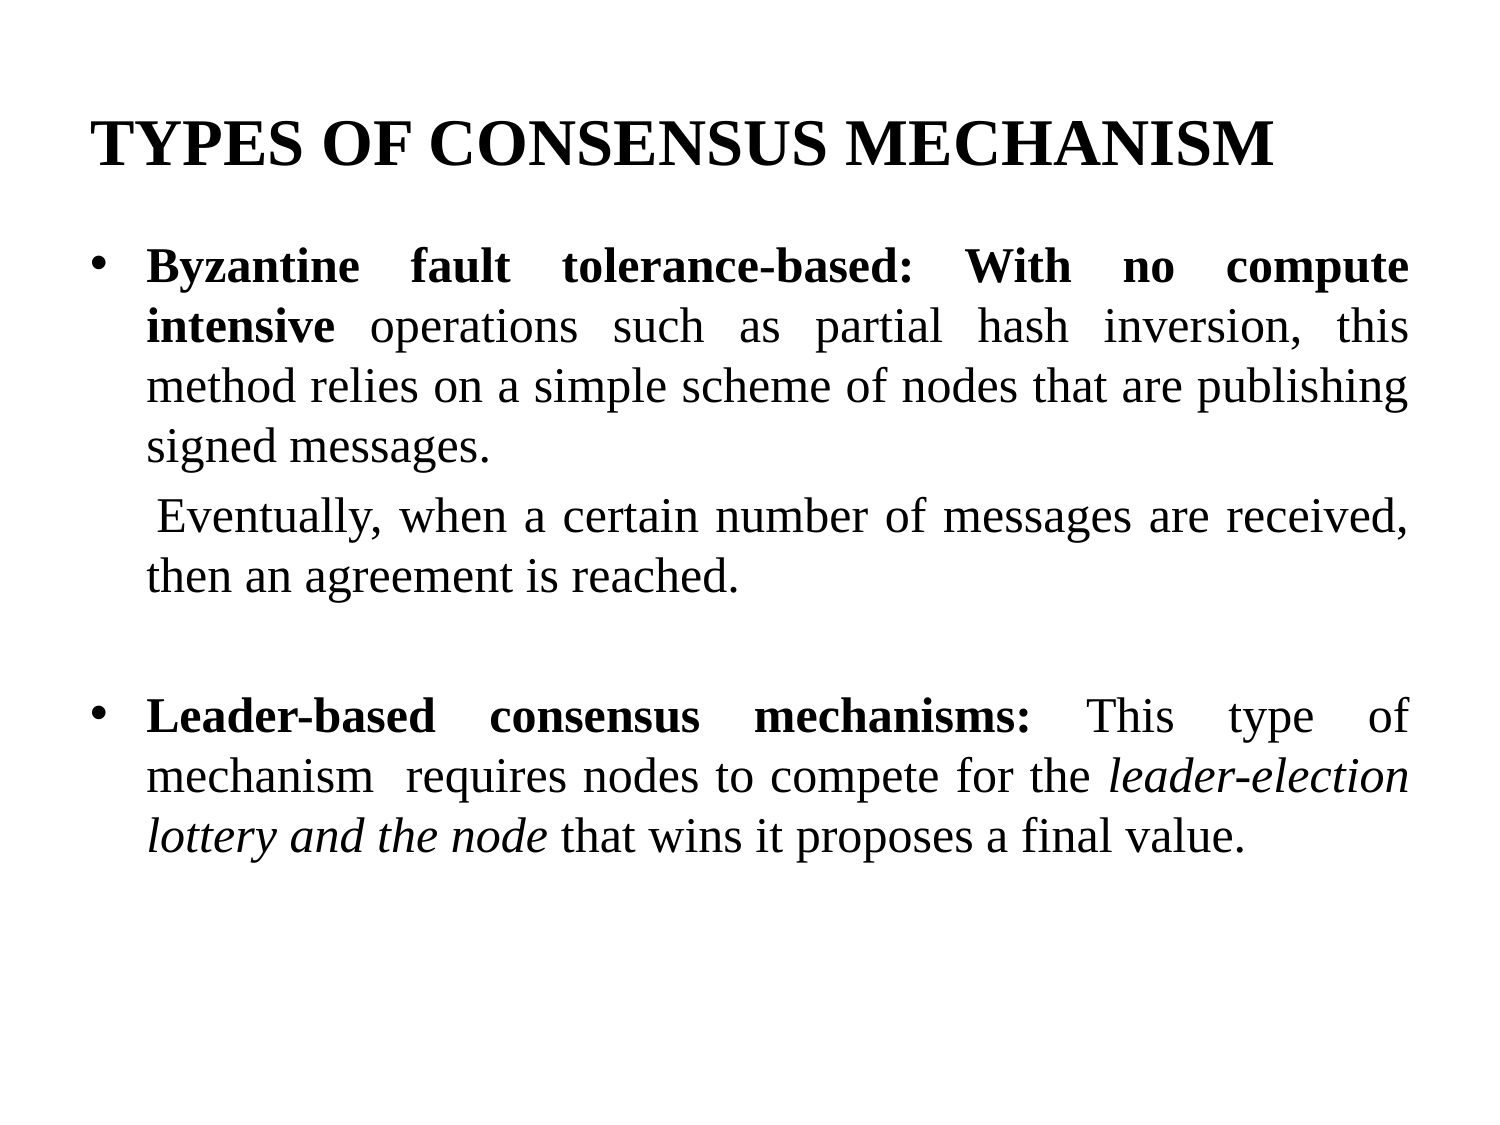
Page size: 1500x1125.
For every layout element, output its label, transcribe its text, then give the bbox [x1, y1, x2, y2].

title TYPES OF CONSENSUS MECHANISM [75, 45, 1425, 224]
list Byzantine fault tolerance-based: With no compute intensive operations such as partial hash inversion, this method relies on a simple scheme of nodes that are publishing signed messages. Eventually, when a certain number of messages are received, then an agreement is reached. Leader-based consensus mechanisms: This type of mechanism requires nodes to compete for the leader-election lottery and the node that wins it proposes a final value. [75, 224, 1425, 1005]
